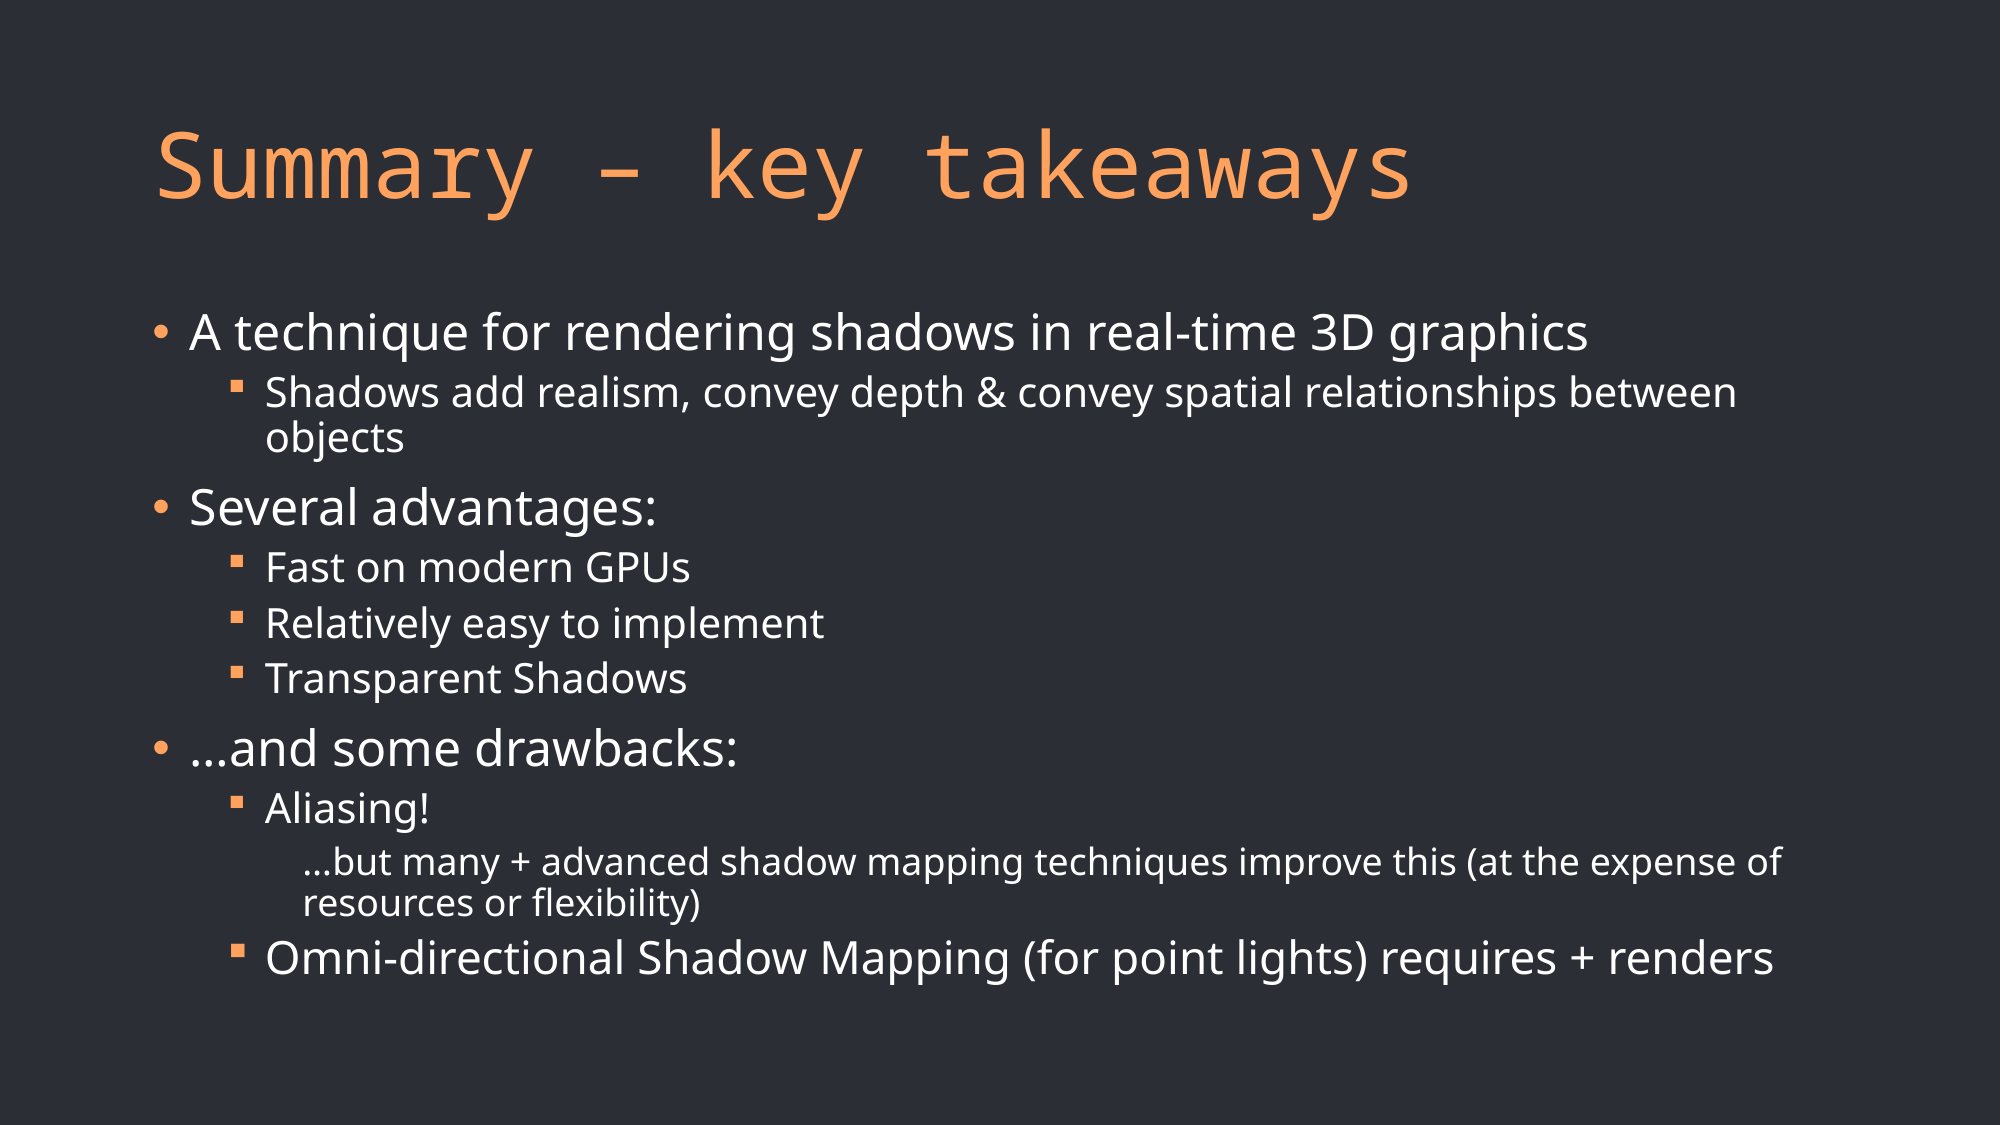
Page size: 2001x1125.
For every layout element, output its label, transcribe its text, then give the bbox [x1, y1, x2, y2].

title Summary – key takeaways [137, 59, 1863, 278]
list A technique for rendering shadows in real-time 3D graphics Shadows add realism, convey depth & convey spatial relationships between objects Several advantages: Fast on modern GPUs Relatively easy to implement Transparent Shadows …and some drawbacks: Aliasing! …but many + advanced shadow mapping techniques improve this (at the expense of resources or flexibility) Omni-directional Shadow Mapping (for point lights) requires + renders [137, 299, 1863, 1014]
